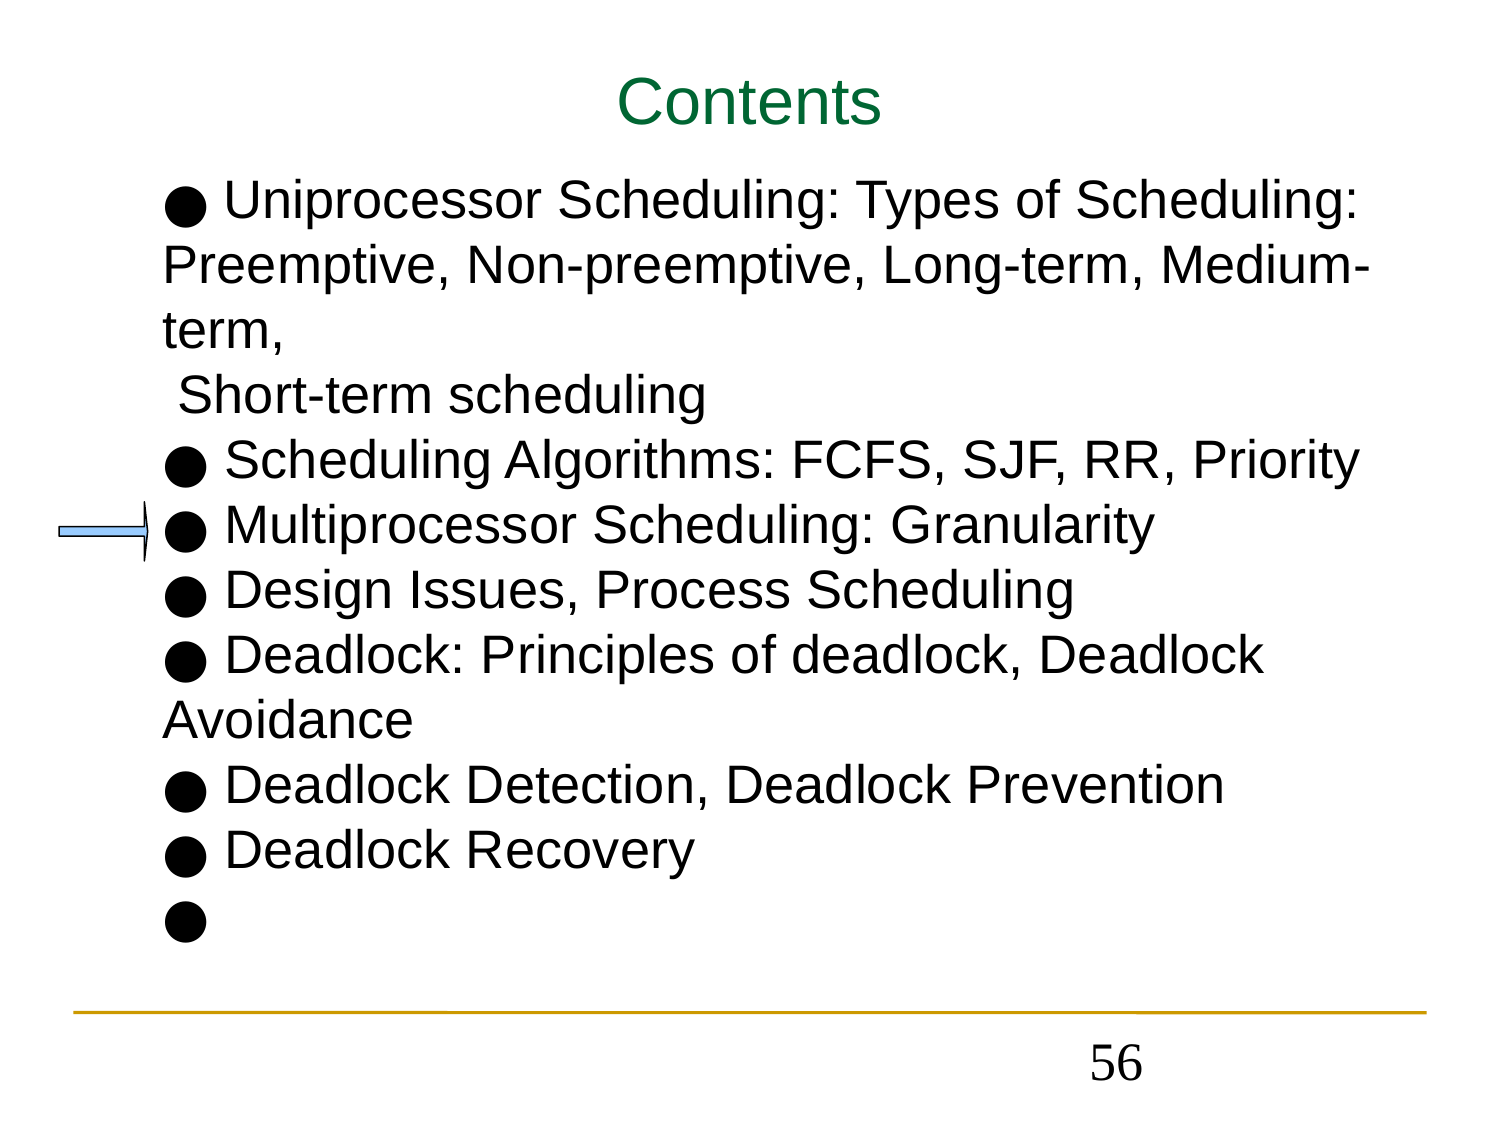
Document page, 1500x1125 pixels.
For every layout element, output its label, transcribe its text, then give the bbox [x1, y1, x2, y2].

text_box 56 [1074, 1034, 1425, 1099]
text_box Uniprocessor Scheduling: Types of Scheduling: Preemptive, Non-preemptive, Long-term, Medium-term, Short-term scheduling Scheduling Algorithms: FCFS, SJF, RR, Priority Multiprocessor Scheduling: Granularity Design Issues, Process Scheduling Deadlock: Principles of deadlock, Deadlock Avoidance Deadlock Detection, Deadlock Prevention Deadlock Recovery [147, 157, 1439, 1034]
text_box [59, 501, 148, 561]
text_box Contents [74, 49, 1425, 146]
